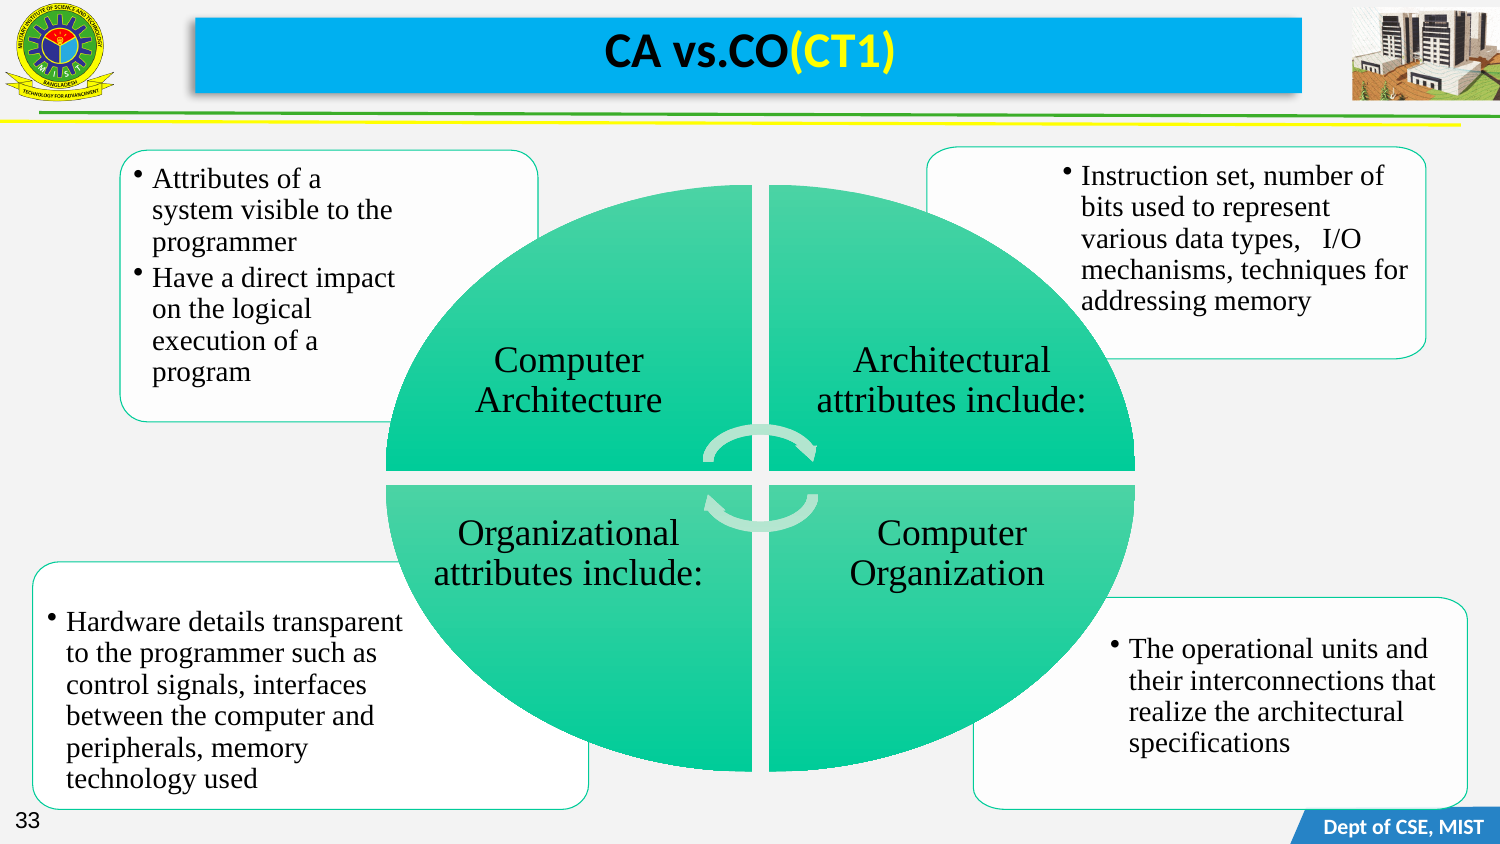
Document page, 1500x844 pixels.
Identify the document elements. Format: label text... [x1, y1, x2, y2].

picture [3, 2, 115, 103]
picture [1352, 7, 1500, 101]
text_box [32, 146, 1468, 810]
title CA vs.CO(CT1) [210, 25, 1292, 84]
